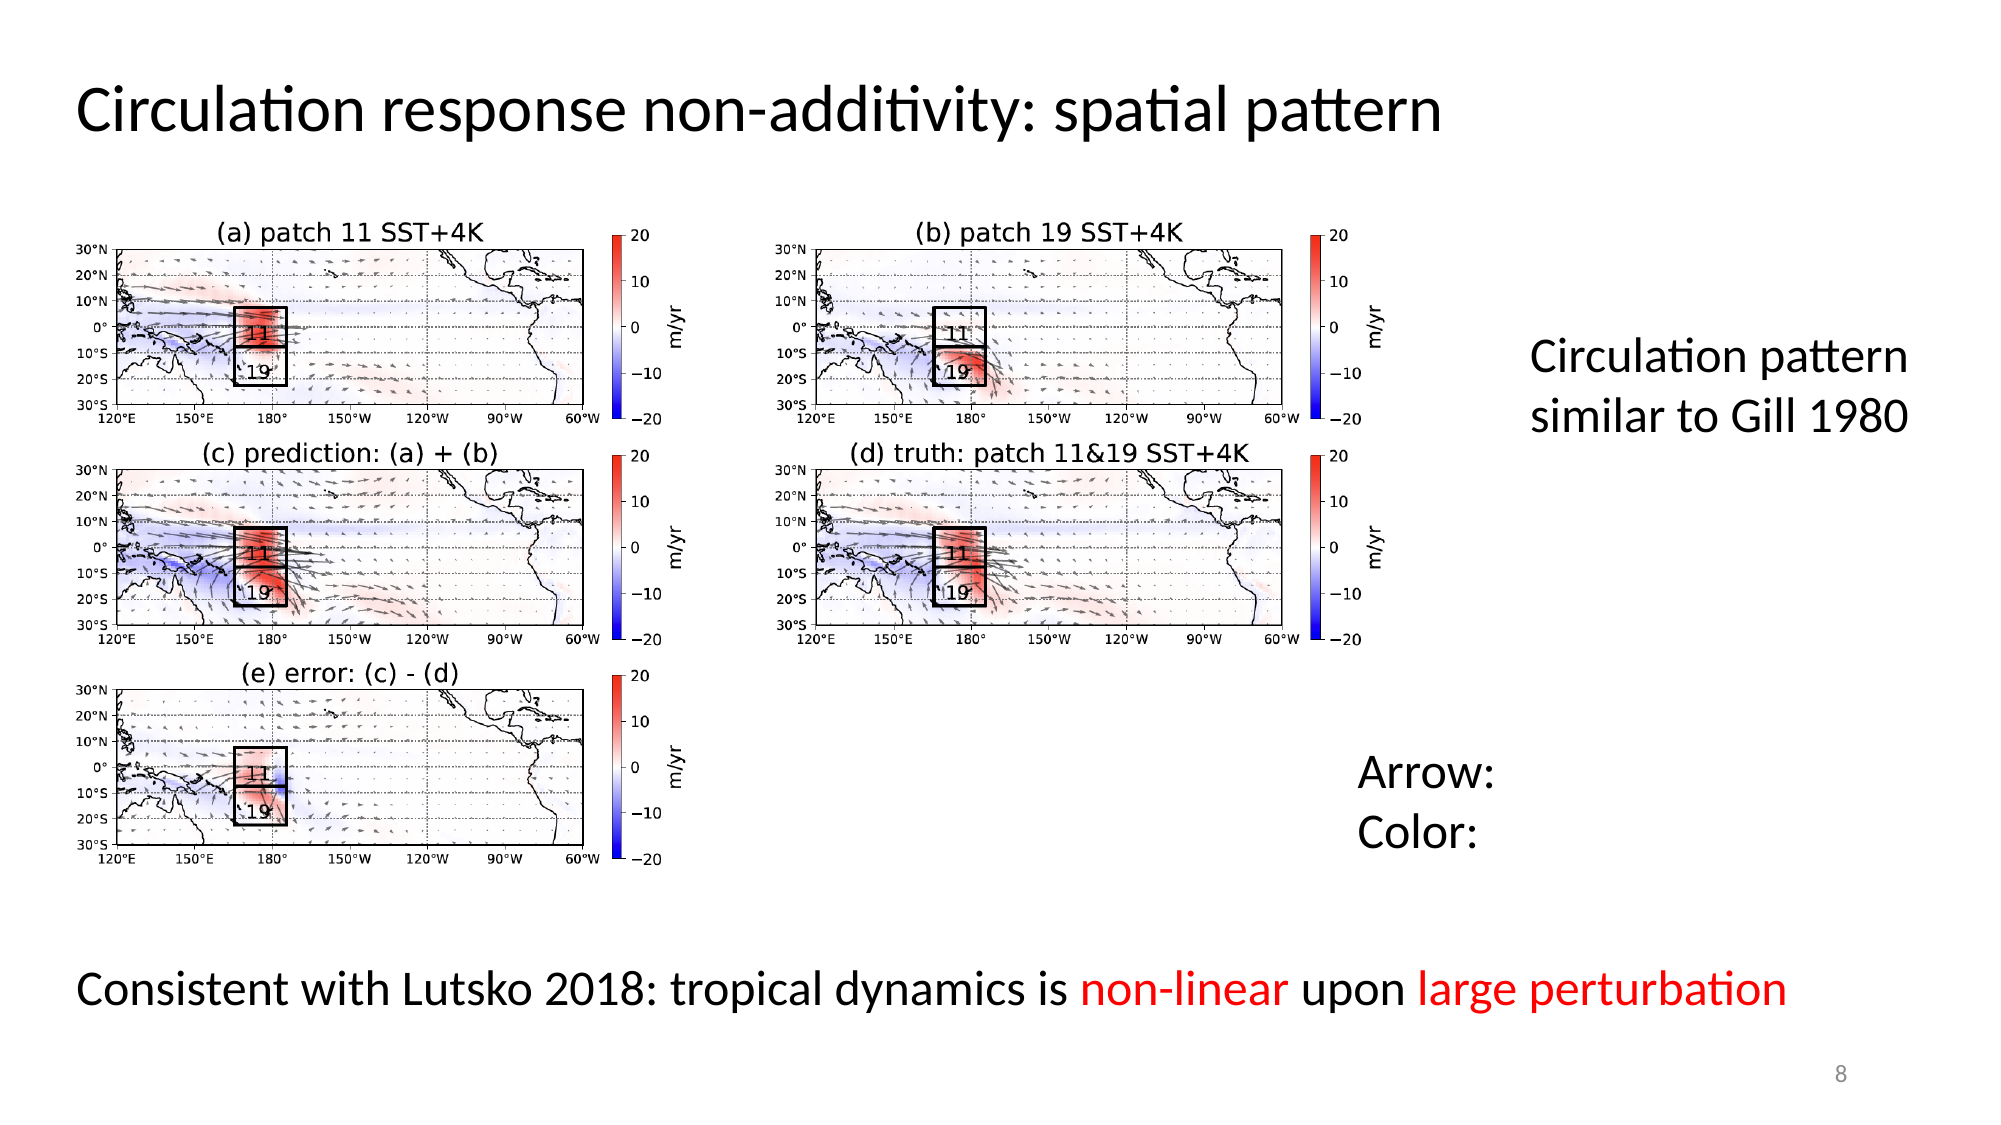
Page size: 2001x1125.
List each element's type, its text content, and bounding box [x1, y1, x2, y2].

text_box Circulation pattern similar to Gill 1980 [1515, 314, 1927, 450]
slide_number 8 [1412, 1042, 1863, 1103]
picture [61, 211, 1395, 875]
text_box Consistent with Lutsko 2018: tropical dynamics is non-linear upon large perturbation [61, 947, 1830, 1023]
text_box Circulation response non-additivity: spatial pattern [61, 56, 1965, 152]
